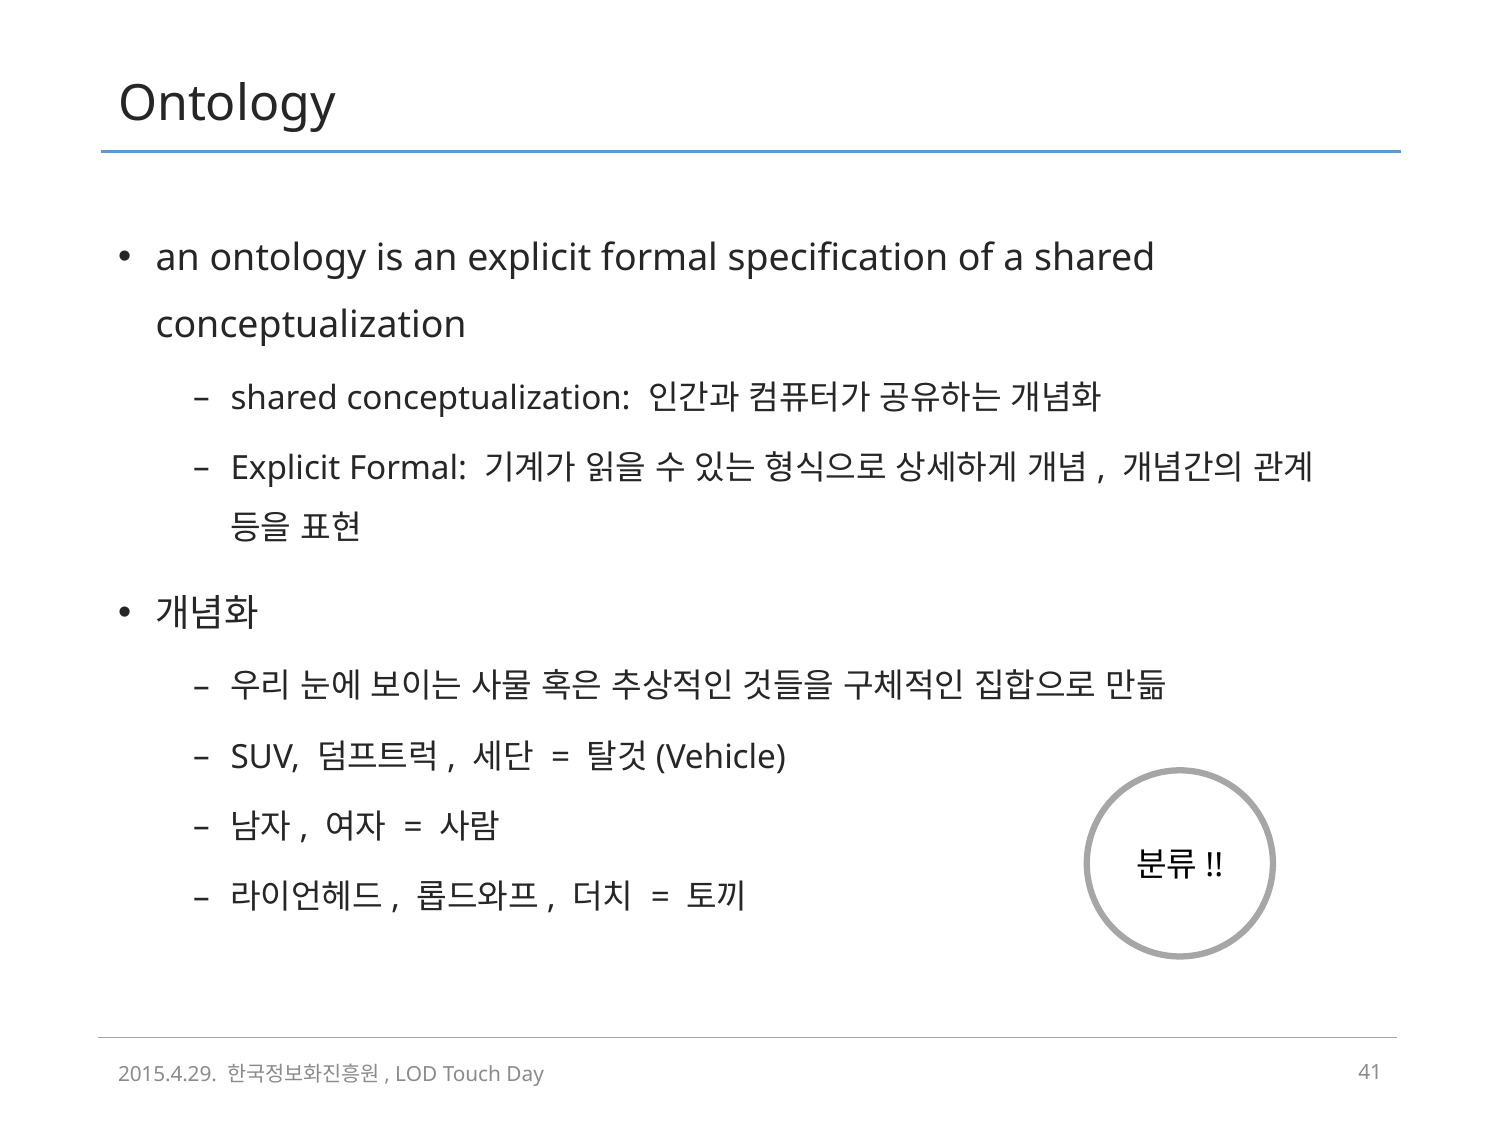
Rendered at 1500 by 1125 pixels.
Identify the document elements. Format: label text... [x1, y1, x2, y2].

slide_number 40 [1059, 1042, 1397, 1103]
text_box 분류!! [1085, 769, 1274, 958]
footer 2015.4.29. 한국정보화진흥원, LOD Touch Day [103, 1042, 1004, 1103]
title Ontology [103, 59, 1397, 149]
list an ontology is an explicit formal specification of a shared conceptualization shared conceptualization: 인간과 컴퓨터가 공유하는 개념화 Explicit Formal: 기계가 읽을 수 있는 형식으로 상세하게 개념, 개념간의 관계 등을 표현 개념화 우리 눈에 보이는 사물 혹은 추상적인 것들을 구체적인 집합으로 만듦 SUV, 덤프트럭, 세단 = 탈것(Vehicle) 남자, 여자 = 사람 라이언헤드, 롭드와프, 더치 = 토끼 [103, 202, 1397, 1014]
